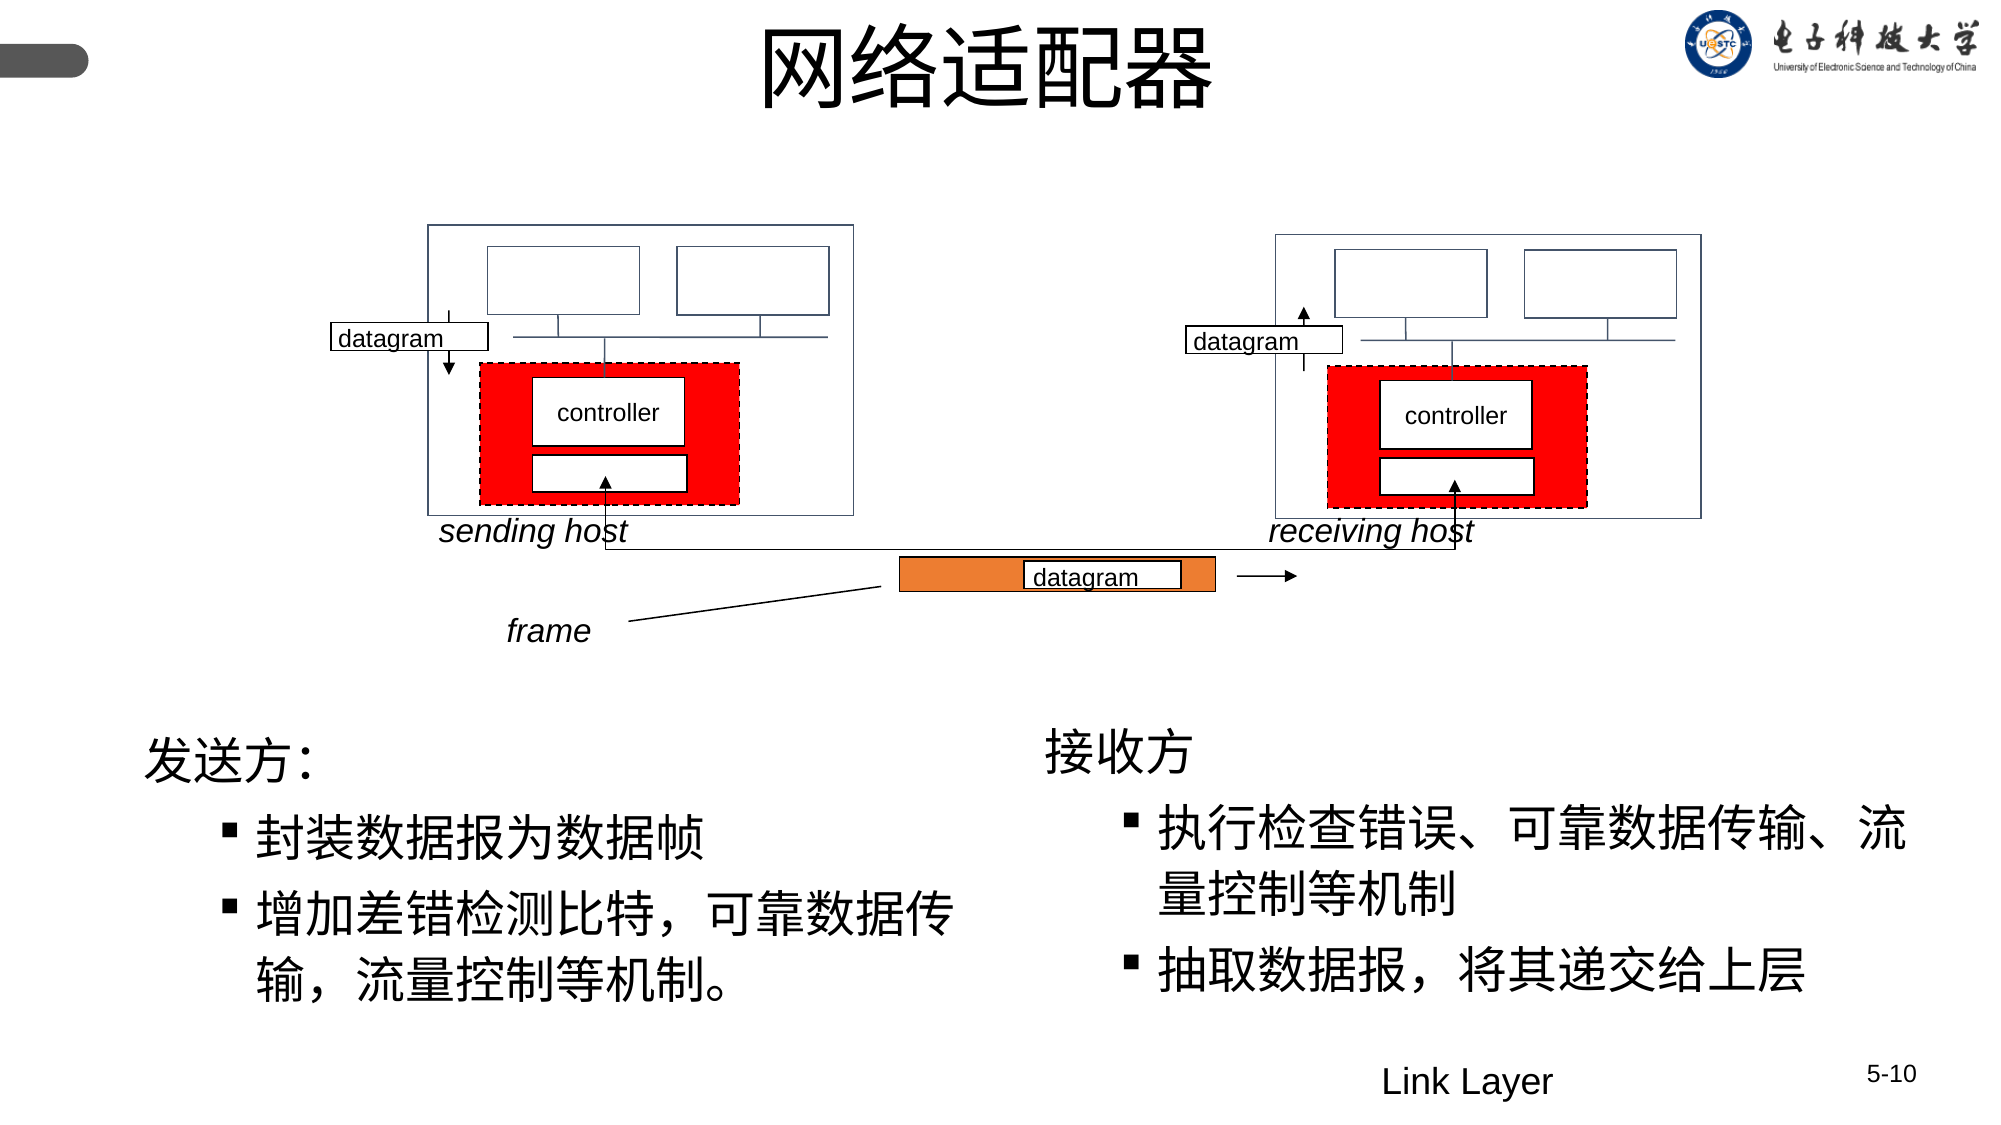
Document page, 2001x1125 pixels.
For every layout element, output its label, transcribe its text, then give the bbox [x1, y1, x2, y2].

text_box datagram [323, 315, 459, 361]
text_box [459, 322, 488, 351]
text_box controller [1380, 380, 1533, 449]
text_box receiving host [1253, 501, 1490, 557]
text_box [1327, 366, 1588, 509]
text_box [899, 556, 1018, 592]
slide_number 5- [1852, 1050, 2000, 1125]
footer Link Layer [1366, 1050, 1852, 1125]
text_box [1335, 249, 1488, 318]
text_box sending host [424, 501, 643, 557]
text_box [1380, 458, 1535, 495]
text_box [1315, 325, 1343, 354]
text_box [532, 454, 687, 492]
text_box [428, 225, 854, 501]
text_box [1236, 569, 1298, 583]
picture [1685, 10, 1979, 78]
text_box frame [491, 601, 607, 657]
list 发送方： 封装数据报为数据帧 增加差错检测比特，可靠数据传输，流量控制等机制。 [128, 716, 1019, 1034]
text_box [599, 476, 1462, 551]
text_box datagram [1018, 553, 1155, 599]
text_box [487, 246, 640, 315]
text_box [1155, 560, 1181, 589]
text_box [479, 362, 740, 501]
text_box [677, 246, 830, 315]
title 网络适配器 [0, 14, 1973, 203]
text_box [1524, 249, 1677, 318]
text_box [1155, 556, 1216, 592]
list 接收方 执行检查错误、可靠数据传输、流量控制等机制 抽取数据报，将其递交给上层 [1030, 706, 1925, 1011]
text_box controller [532, 377, 685, 446]
text_box [1275, 234, 1702, 519]
text_box [442, 361, 456, 376]
text_box datagram [1178, 318, 1315, 364]
text_box [1298, 306, 1310, 318]
